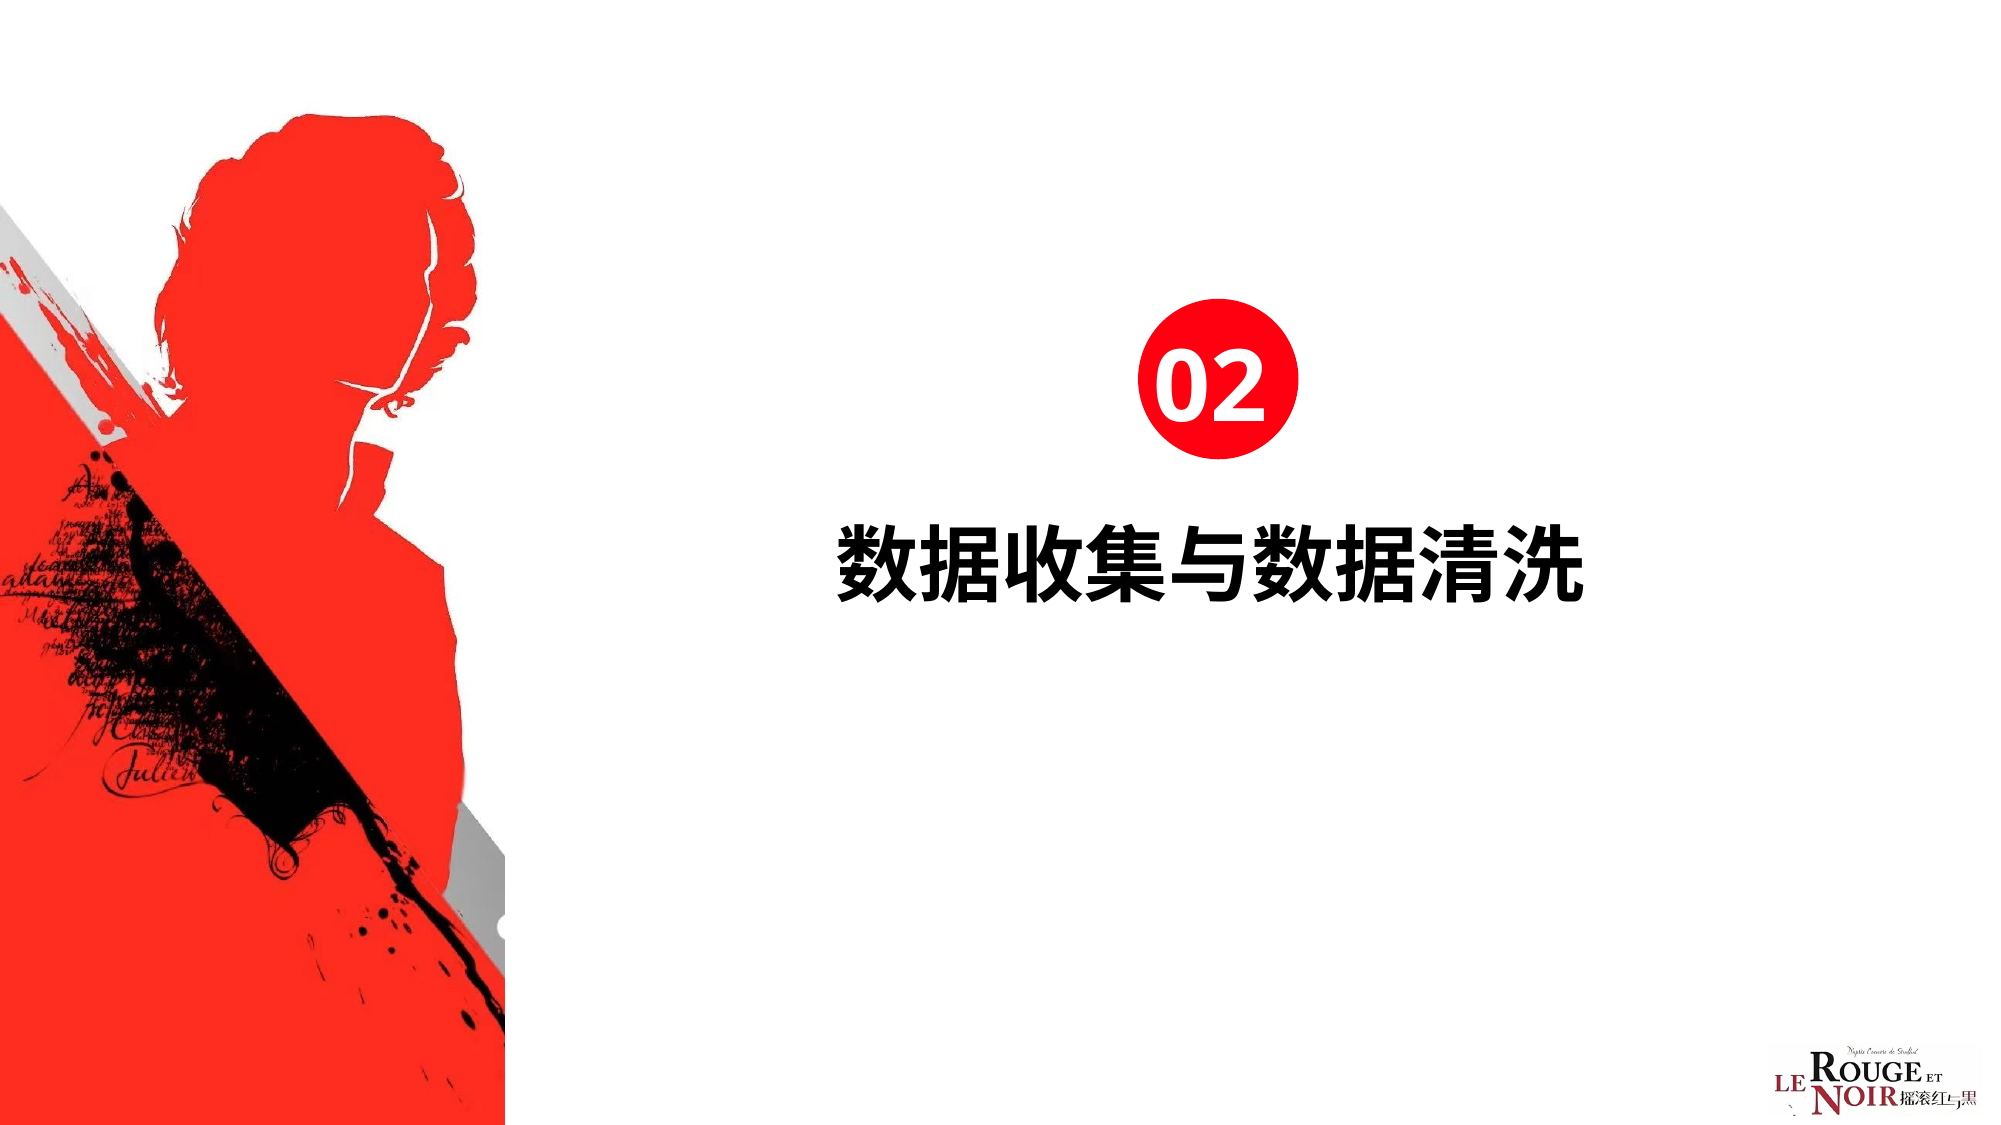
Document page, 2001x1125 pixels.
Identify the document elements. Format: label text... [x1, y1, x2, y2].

picture [0, 89, 505, 1125]
text_box [1180, 451, 1256, 461]
text_box 数据收集与数据清洗 [820, 504, 1617, 620]
text_box [1180, 297, 1256, 307]
picture [1768, 1042, 1982, 1116]
title 02 [1138, 307, 1300, 451]
